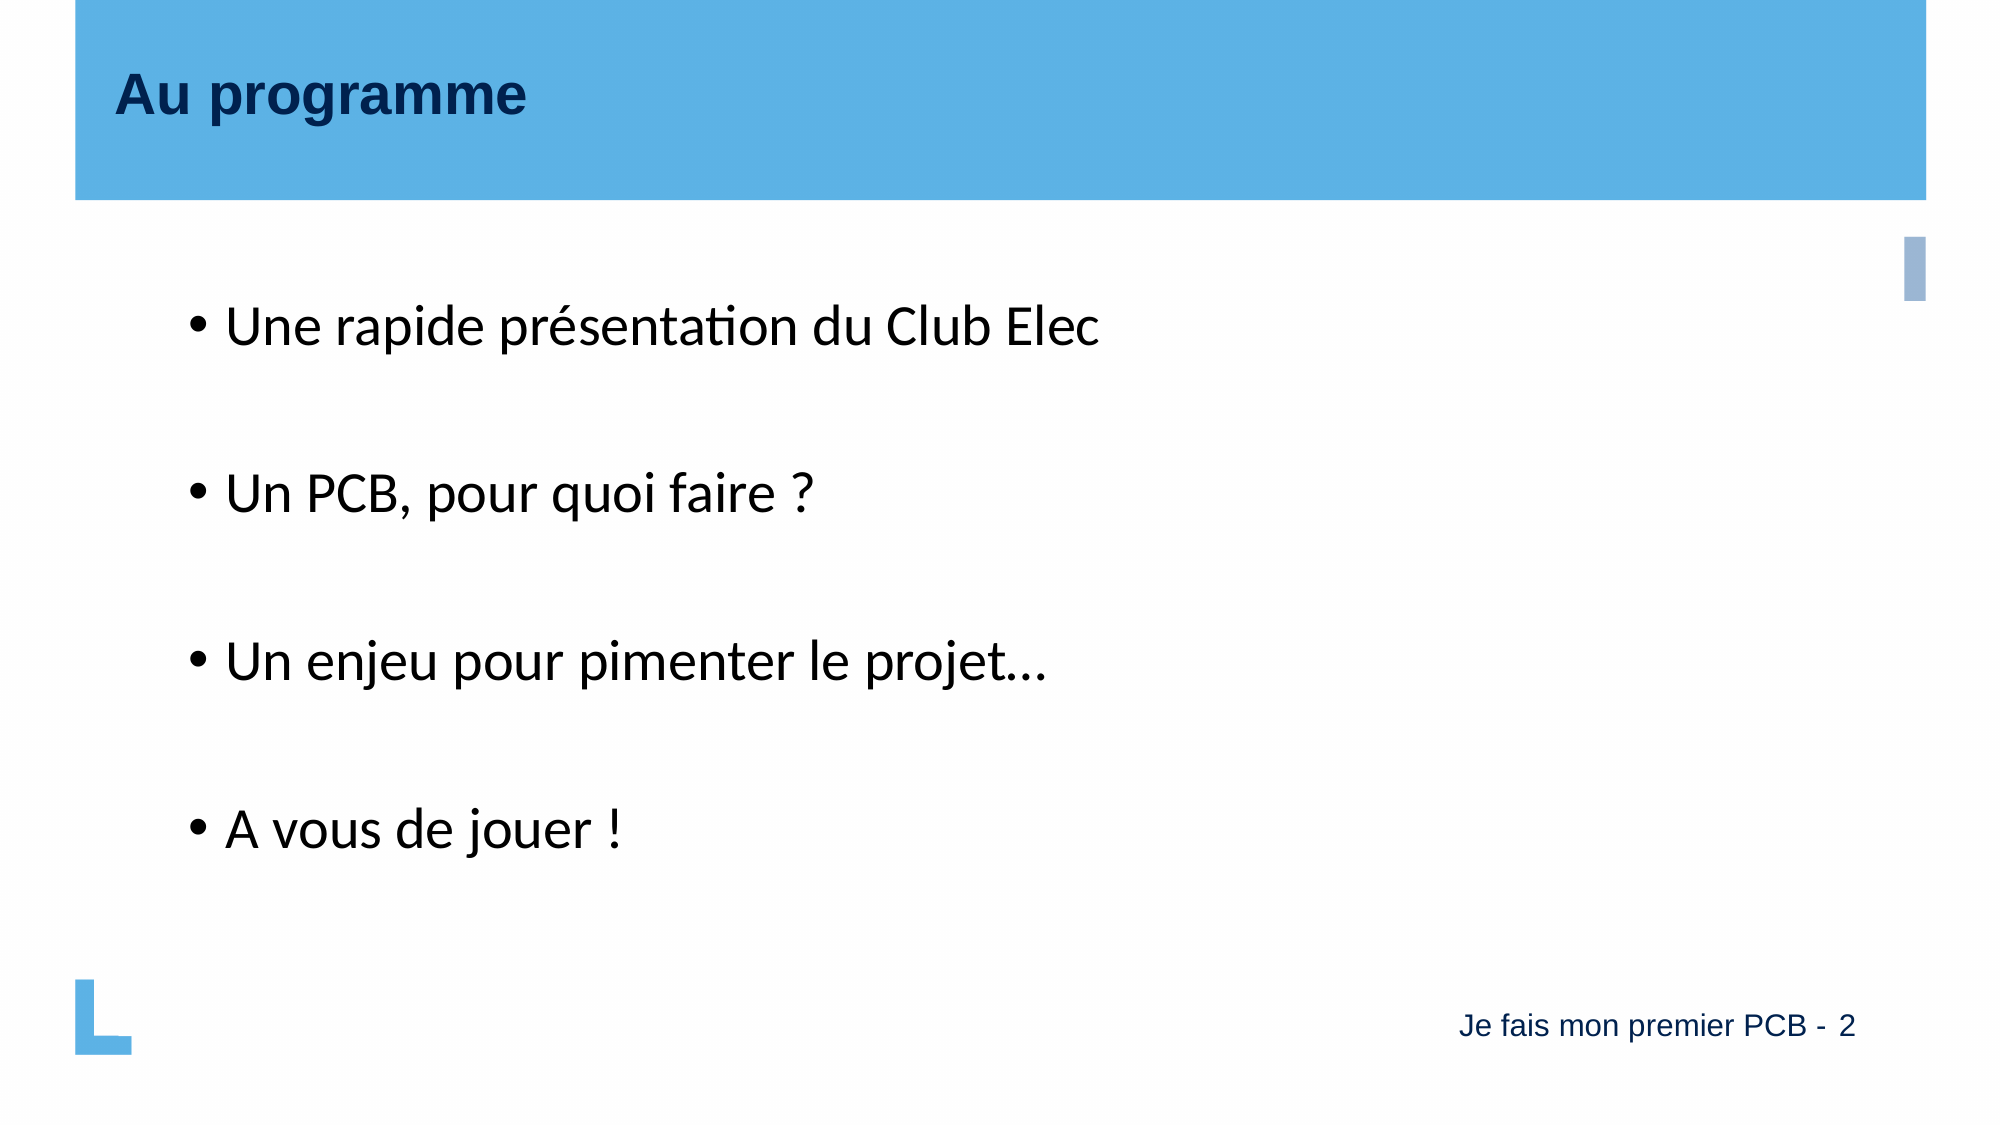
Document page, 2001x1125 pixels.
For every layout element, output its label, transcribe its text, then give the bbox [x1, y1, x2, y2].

list 2 [1824, 1001, 1913, 1073]
text_box Une rapide présentation du Club Elec Un PCB, pour quoi faire ? Un enjeu pour pimenter le projet… A vous de jouer ! [173, 287, 1842, 999]
list Je fais mon premier PCB - [1144, 1001, 1824, 1073]
picture [0, 0, 2001, 1125]
list Au programme [99, 57, 1045, 128]
